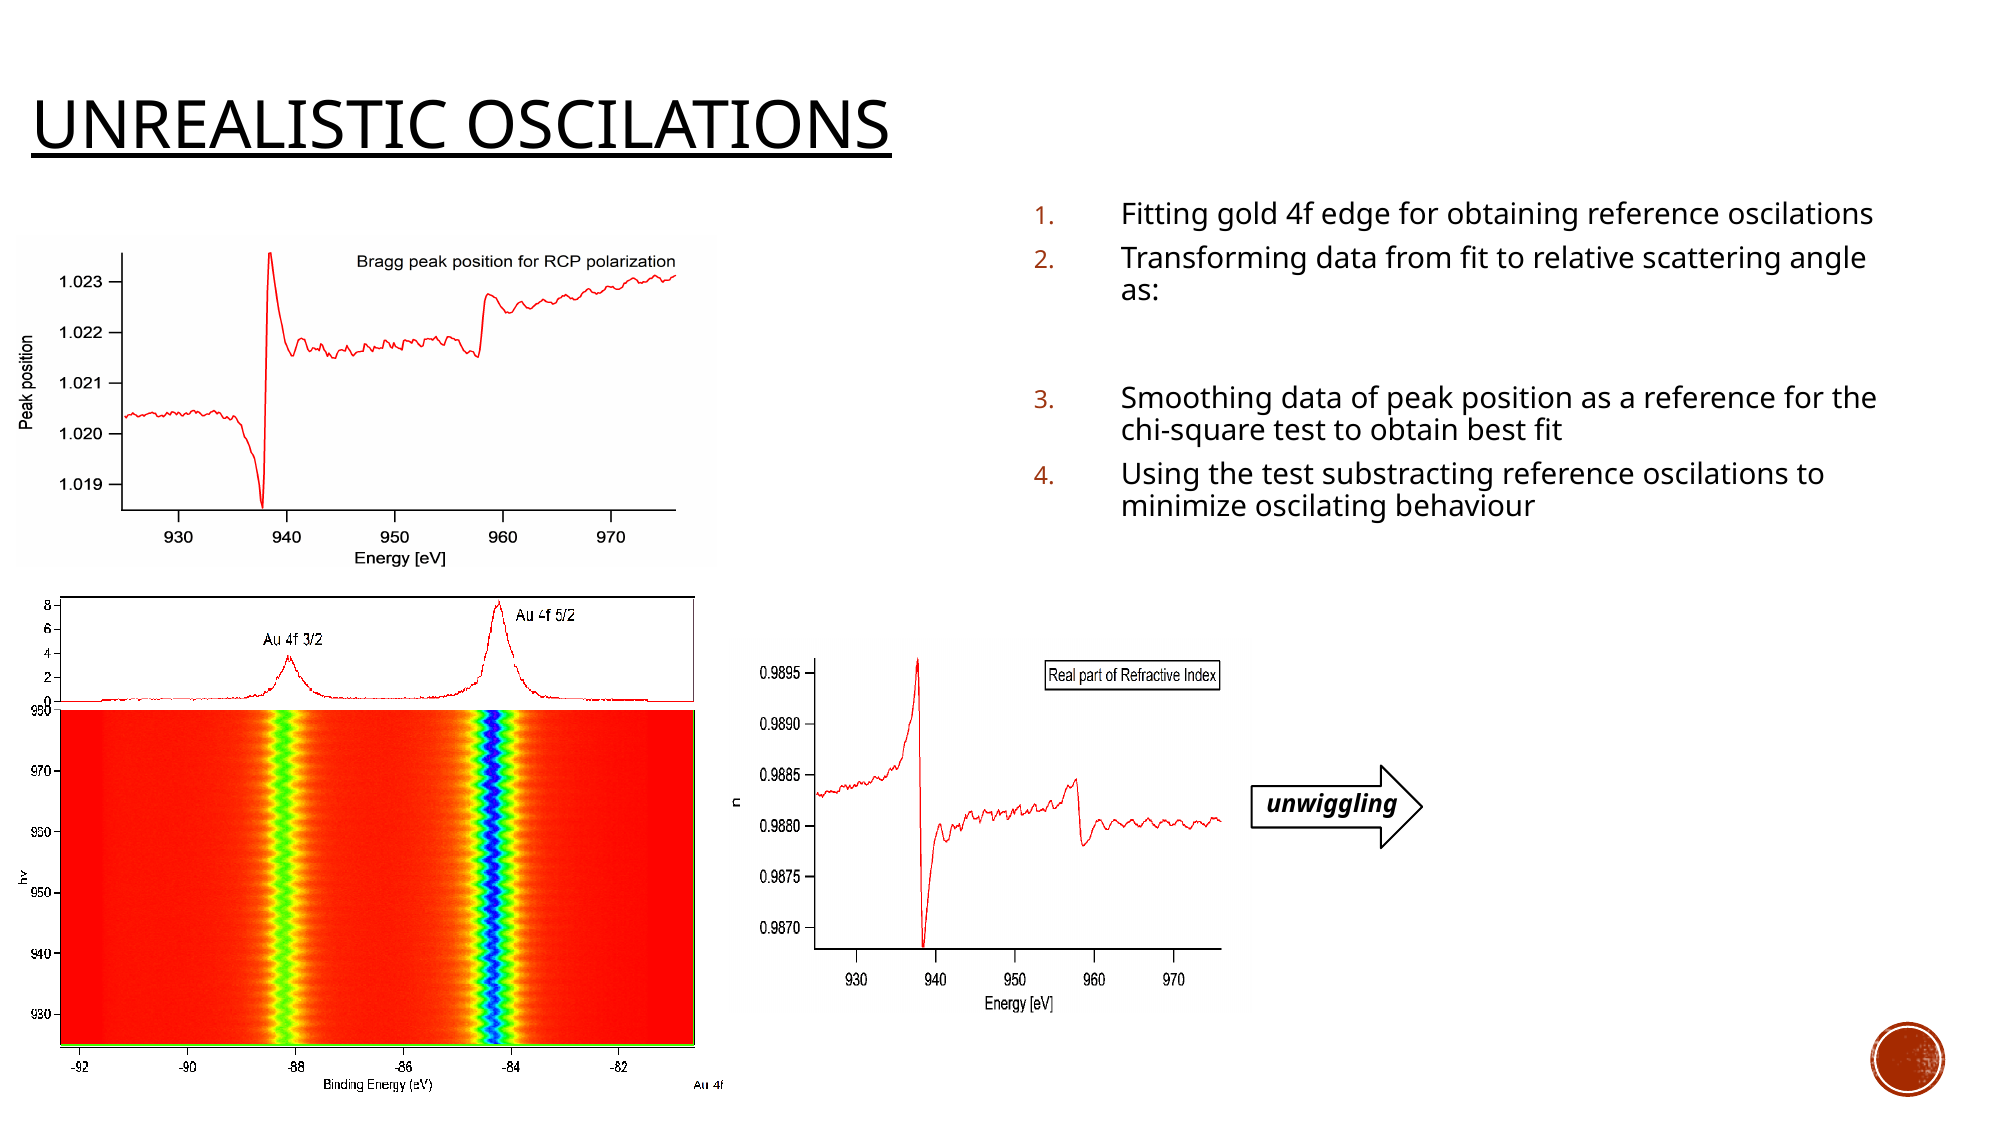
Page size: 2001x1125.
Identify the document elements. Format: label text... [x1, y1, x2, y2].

text_box [1379, 764, 1396, 779]
text_box [1253, 825, 1406, 850]
title Unrealistic oscilations [16, 17, 1742, 236]
picture [16, 589, 1252, 1093]
picture [16, 235, 717, 567]
text_box unwiggling [1253, 779, 1423, 825]
